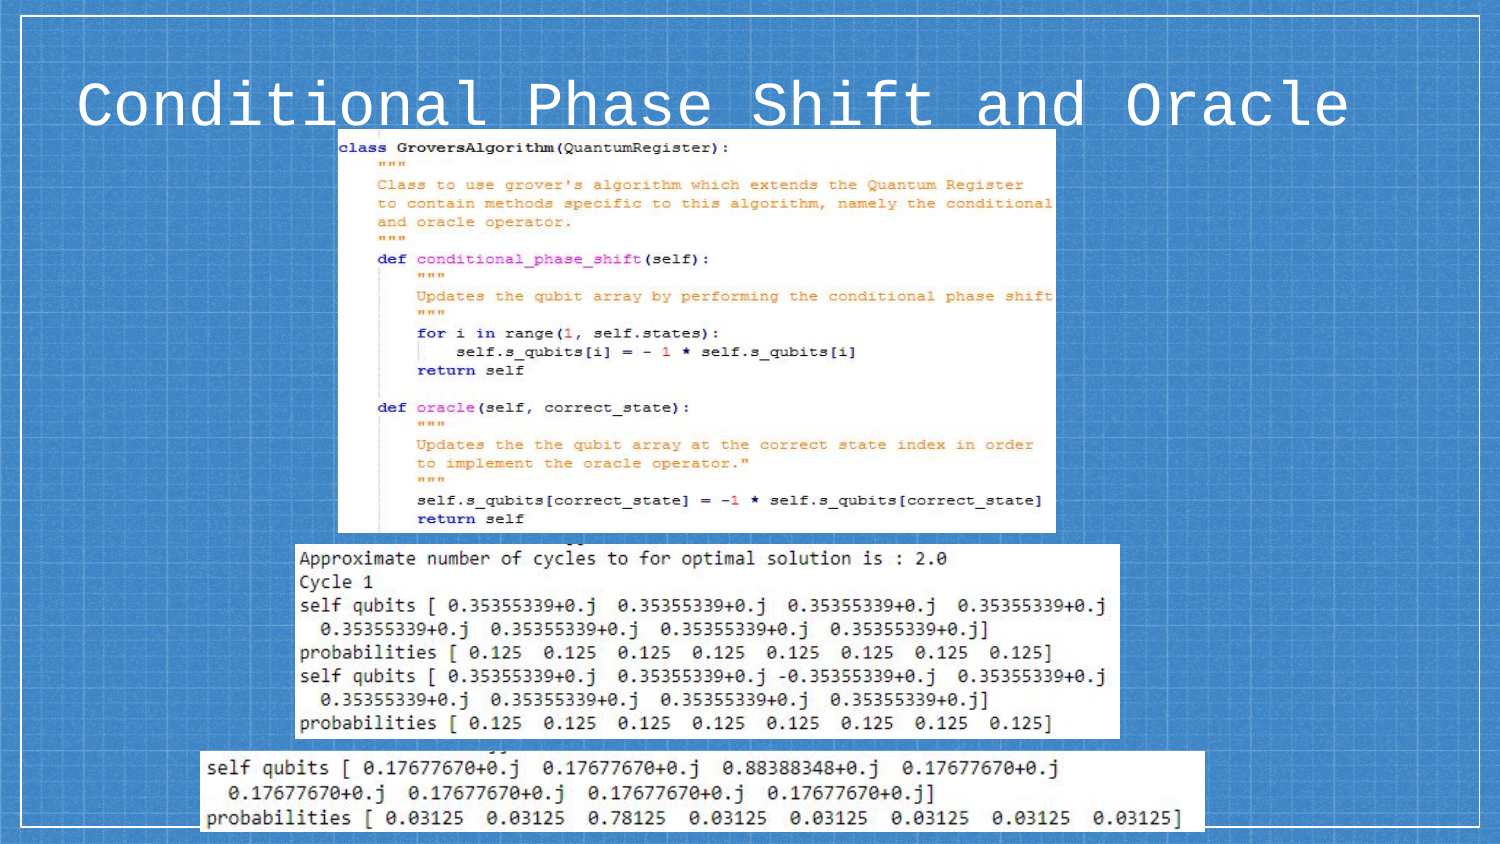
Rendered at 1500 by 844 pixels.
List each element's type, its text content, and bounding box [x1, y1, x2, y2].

picture [0, 0, 1500, 844]
title Conditional Phase Shift and Oracle [61, 47, 1412, 151]
